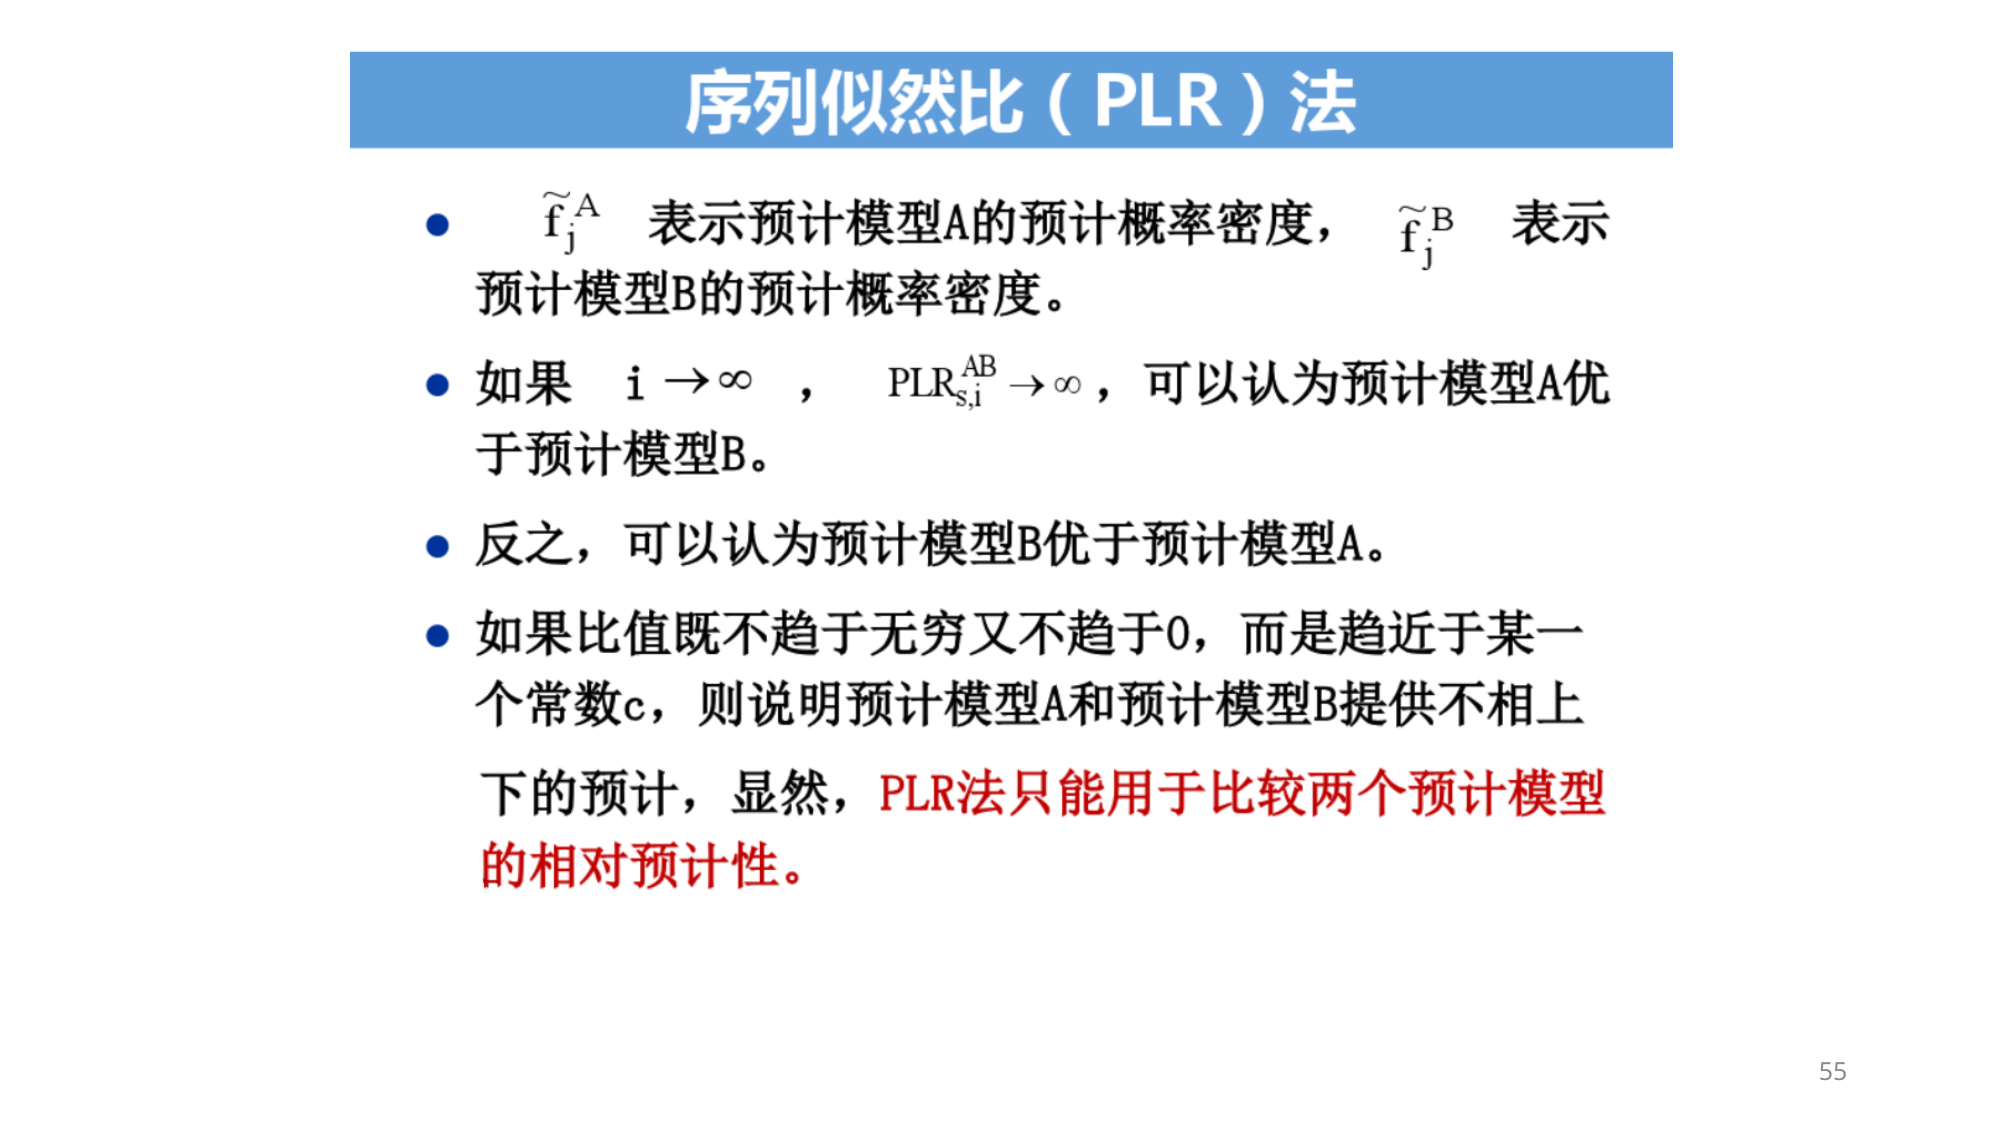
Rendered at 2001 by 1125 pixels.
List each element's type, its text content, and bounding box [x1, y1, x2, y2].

picture [475, 763, 1614, 894]
picture [350, 42, 1673, 733]
slide_number 55 [1412, 1042, 1863, 1103]
